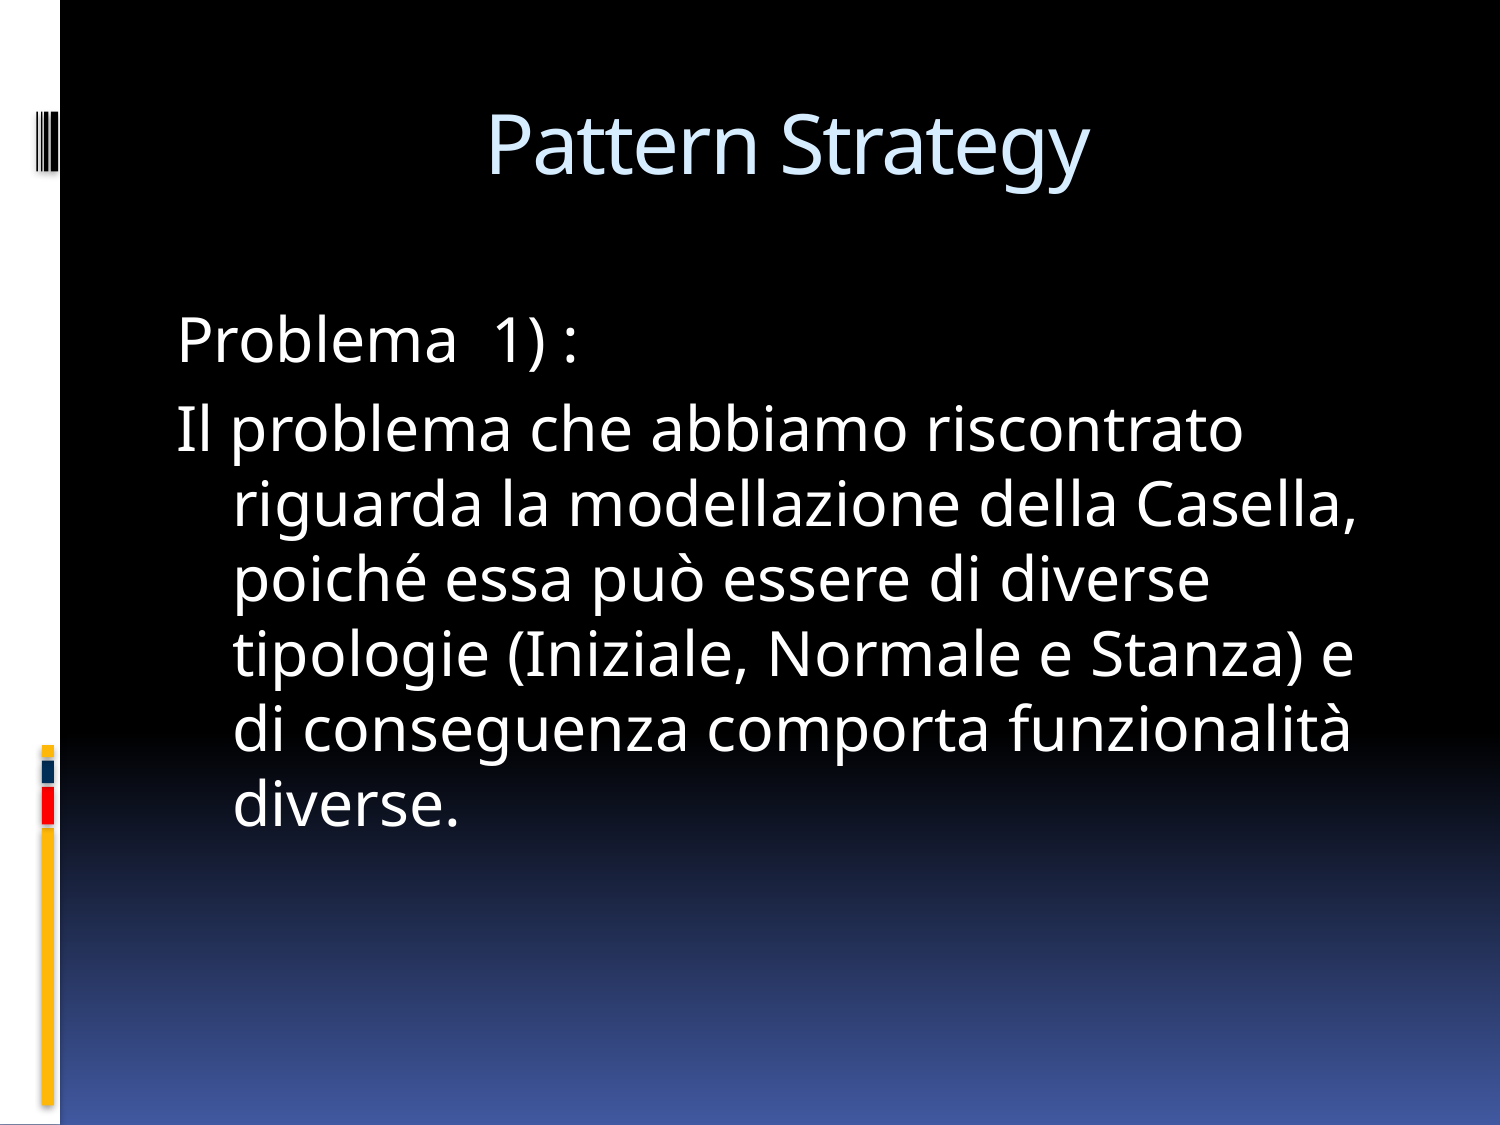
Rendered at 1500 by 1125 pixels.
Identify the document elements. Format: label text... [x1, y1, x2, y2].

title Pattern Strategy [150, 83, 1425, 234]
list Problema 1) : Il problema che abbiamo riscontrato riguarda la modellazione della Casella, poiché essa può essere di diverse tipologie (Iniziale, Normale e Stanza) e di conseguenza comporta funzionalità diverse. [150, 292, 1425, 1043]
